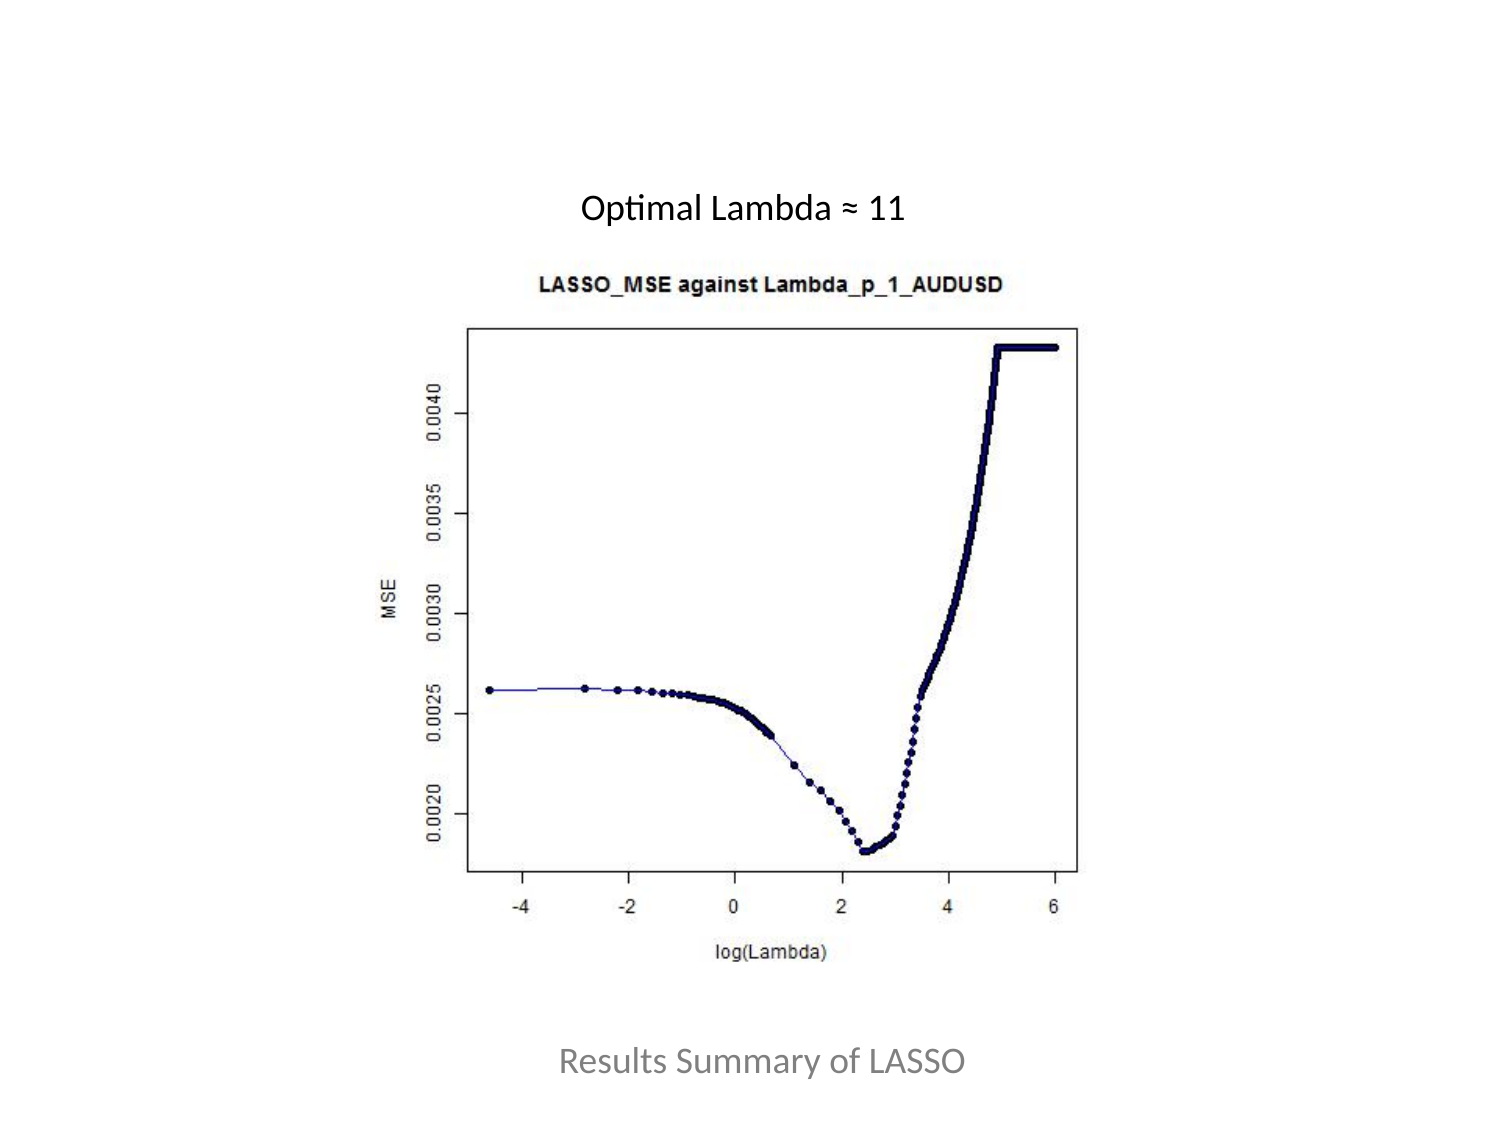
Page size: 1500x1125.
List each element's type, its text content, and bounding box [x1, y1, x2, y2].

text_box Results Summary of LASSO [474, 1028, 1050, 1089]
text_box Optimal Lambda ≈ 11 [566, 175, 922, 234]
picture [374, 235, 1126, 987]
